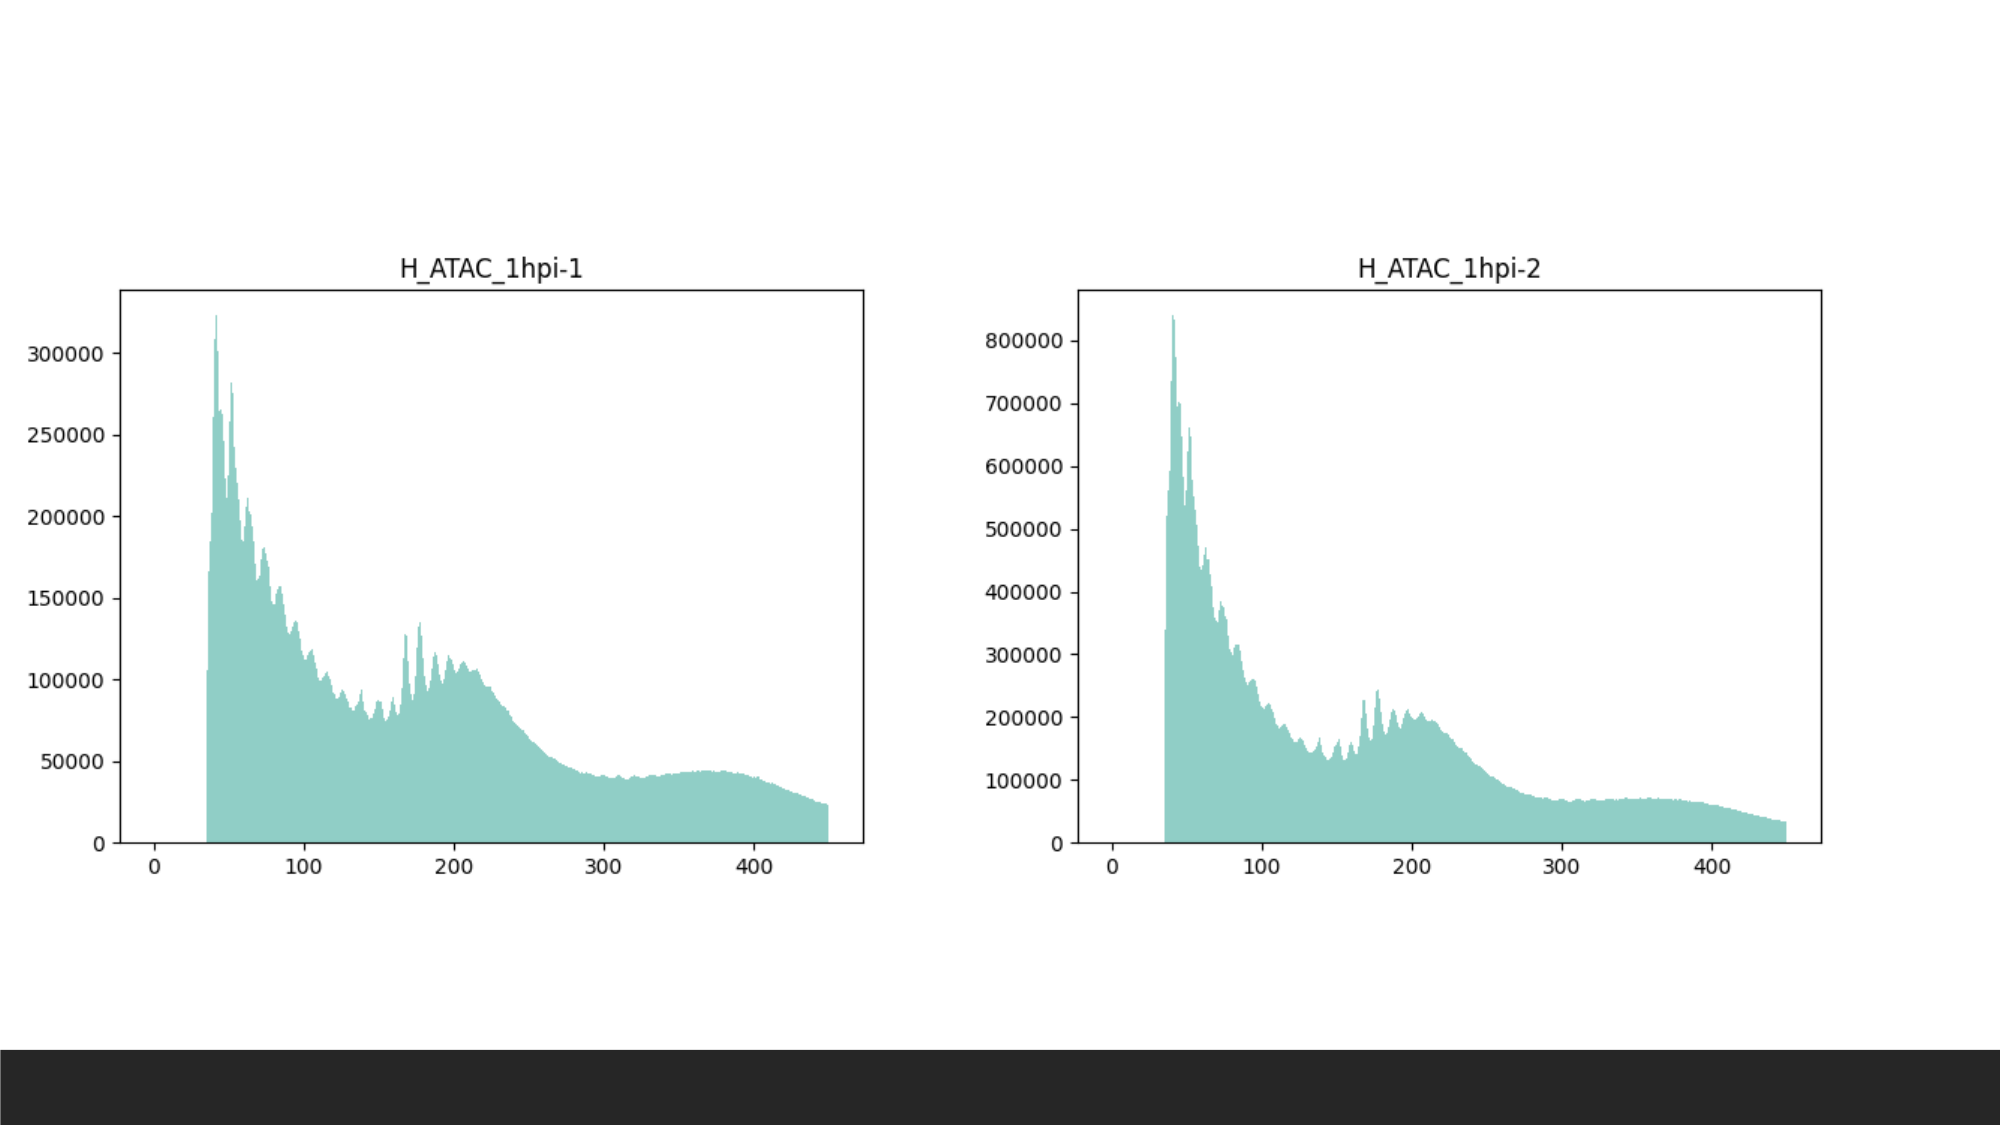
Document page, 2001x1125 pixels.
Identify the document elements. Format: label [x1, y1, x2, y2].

picture [0, 202, 1918, 923]
